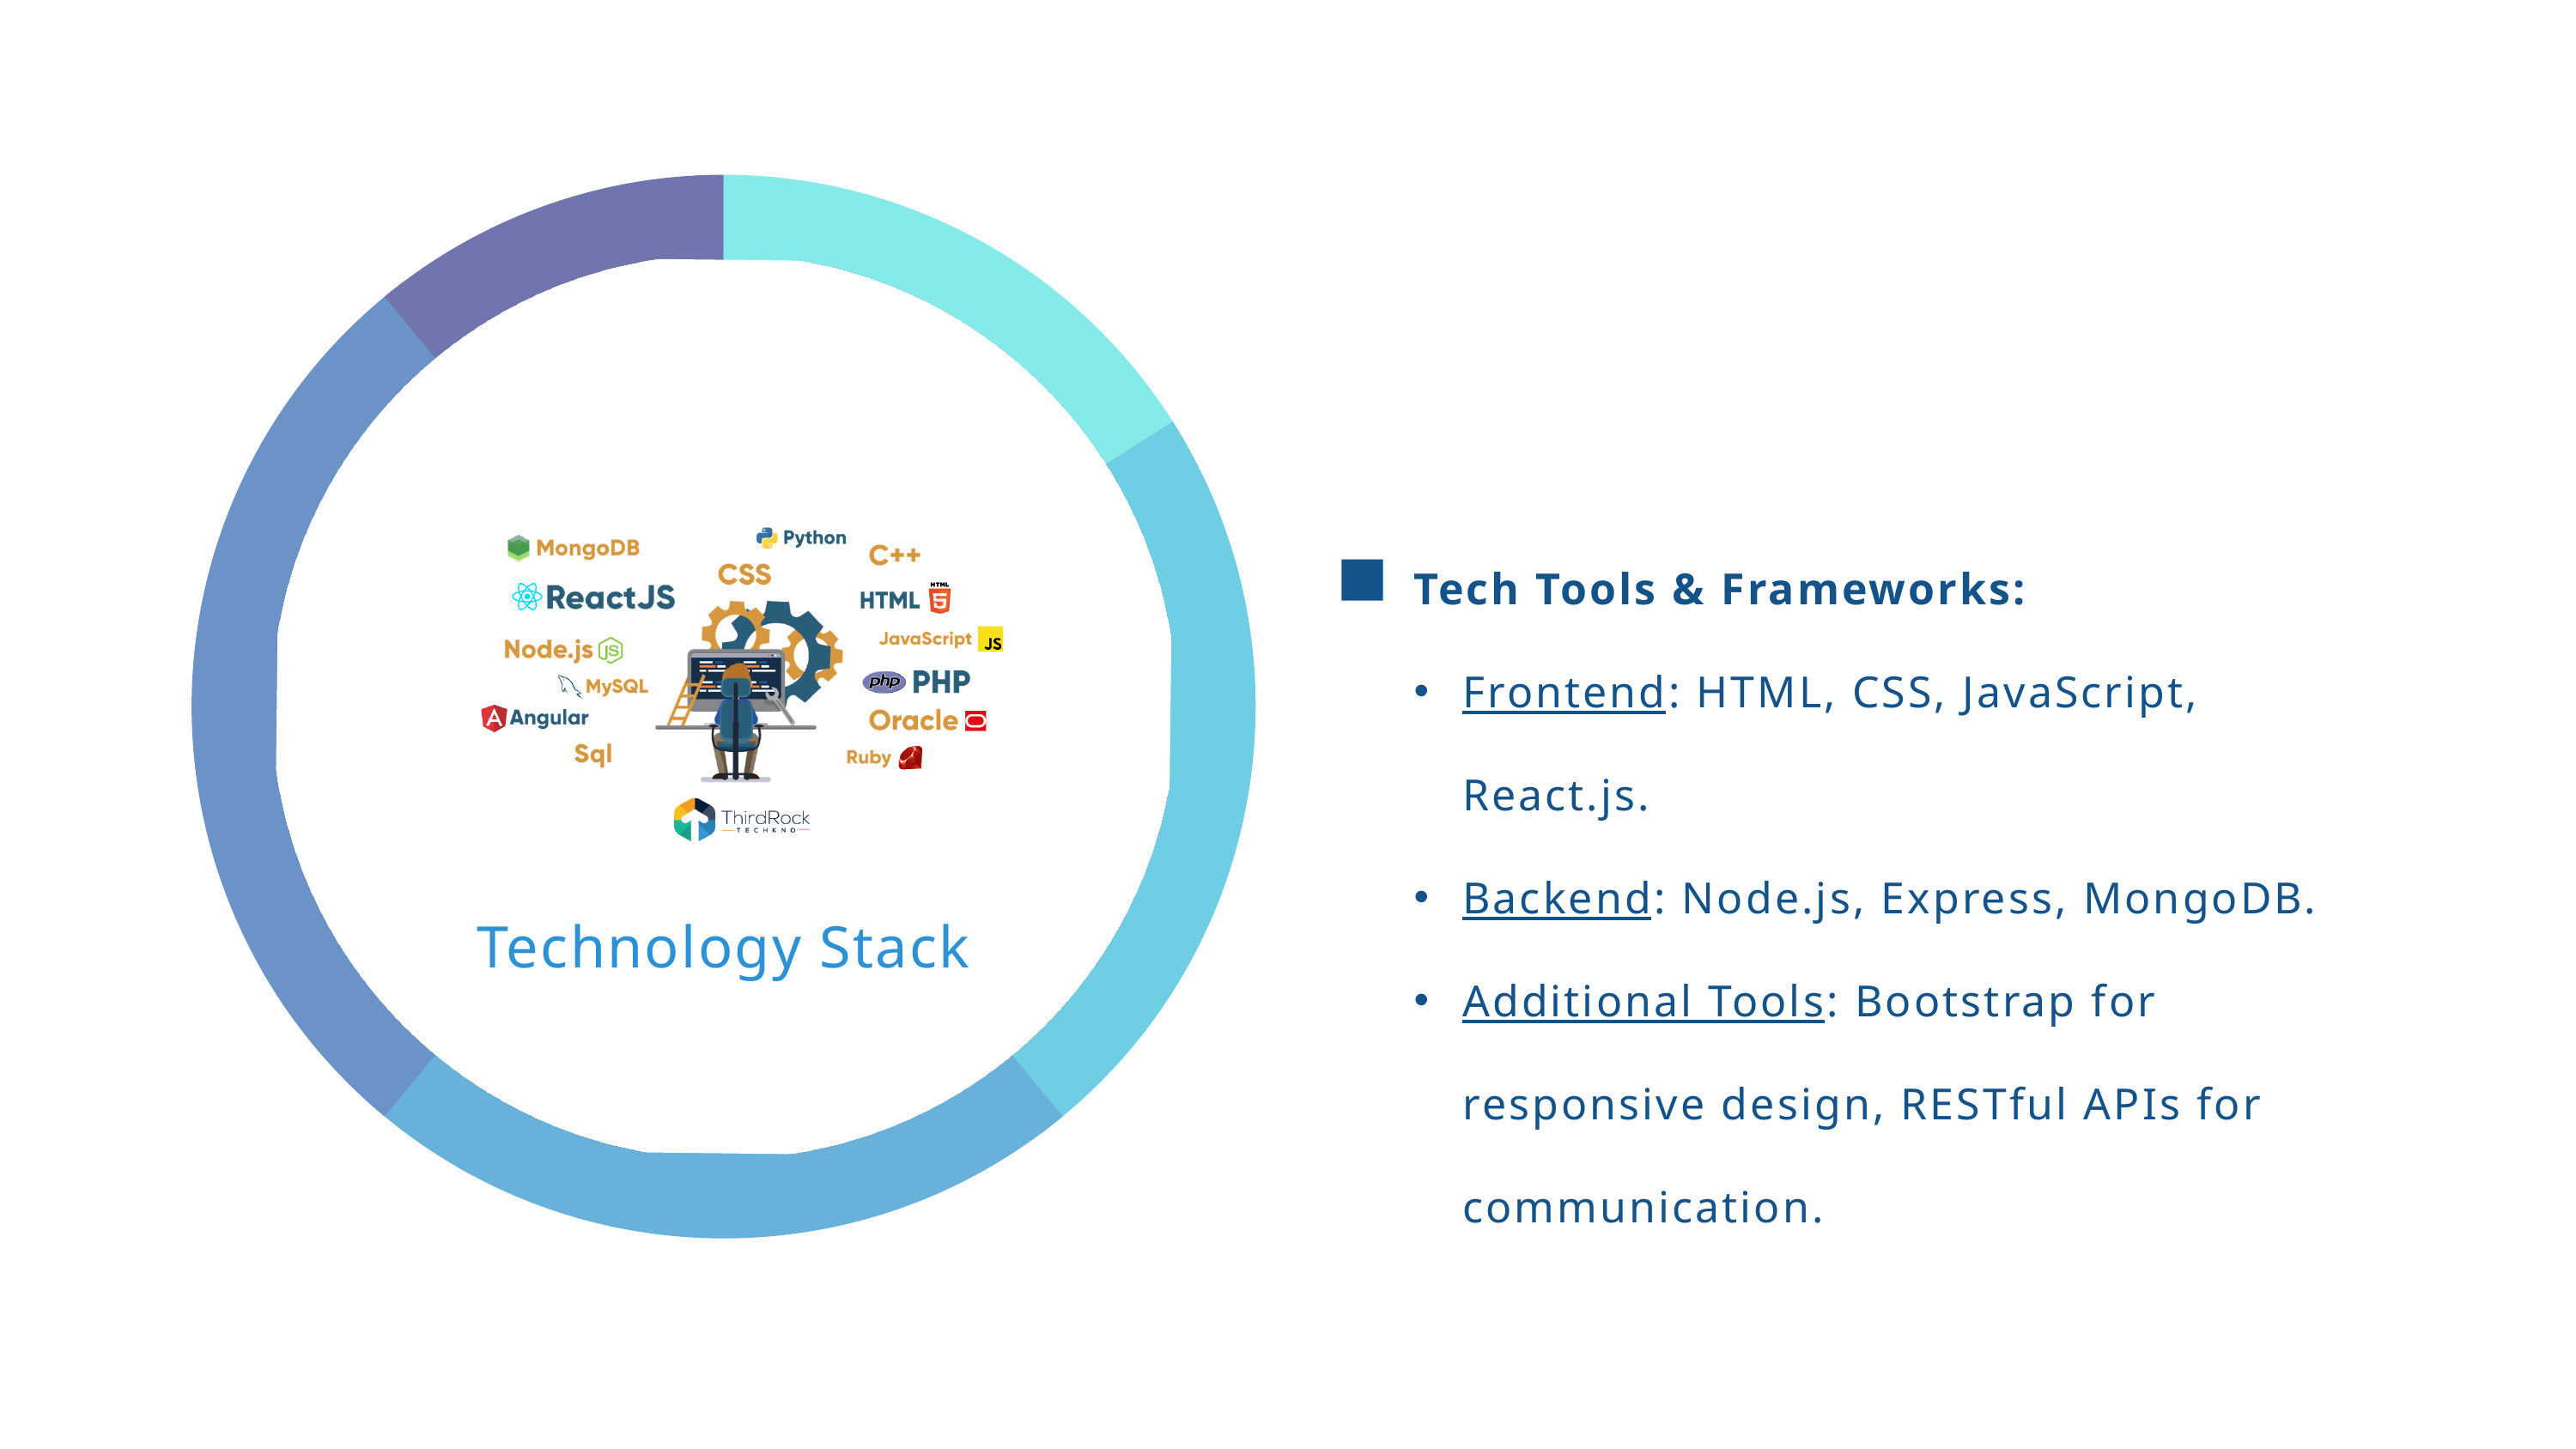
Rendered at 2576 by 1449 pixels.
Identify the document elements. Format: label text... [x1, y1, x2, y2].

text_box Tech Tools & Frameworks: Frontend: HTML, CSS, JavaScript, React.js. Backend: Node.js, Express, MongoDB. Additional Tools: Bootstrap for responsive design, RESTful APIs for communication. [1413, 543, 2391, 1232]
text_box [1341, 559, 1383, 601]
picture [393, 491, 1091, 857]
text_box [191, 174, 1256, 1239]
